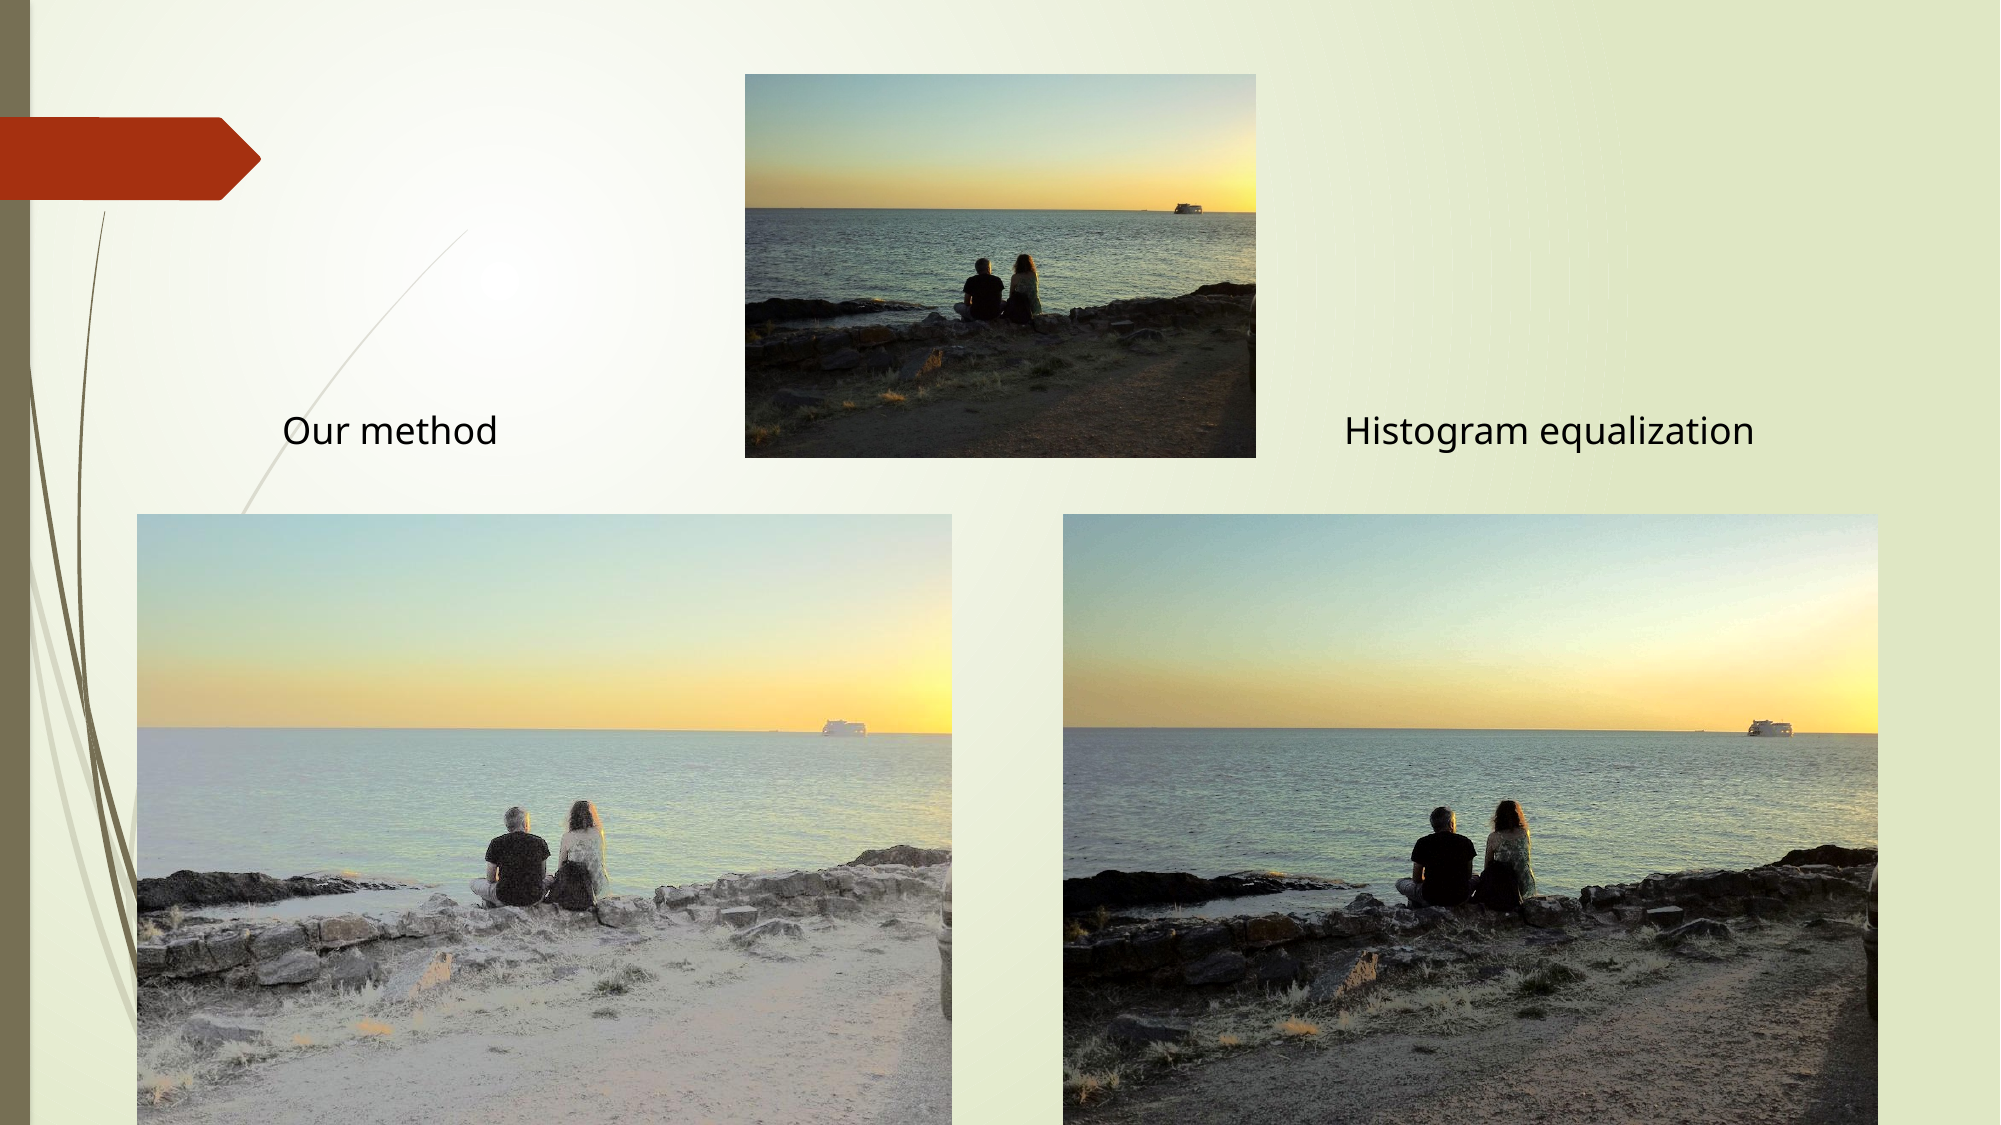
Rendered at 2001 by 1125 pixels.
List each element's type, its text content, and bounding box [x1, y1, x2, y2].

picture [745, 74, 1256, 458]
picture [137, 514, 952, 1125]
text_box Histogram equalization [1329, 399, 1801, 460]
picture [1063, 514, 1878, 1125]
text_box Our method [267, 399, 672, 460]
